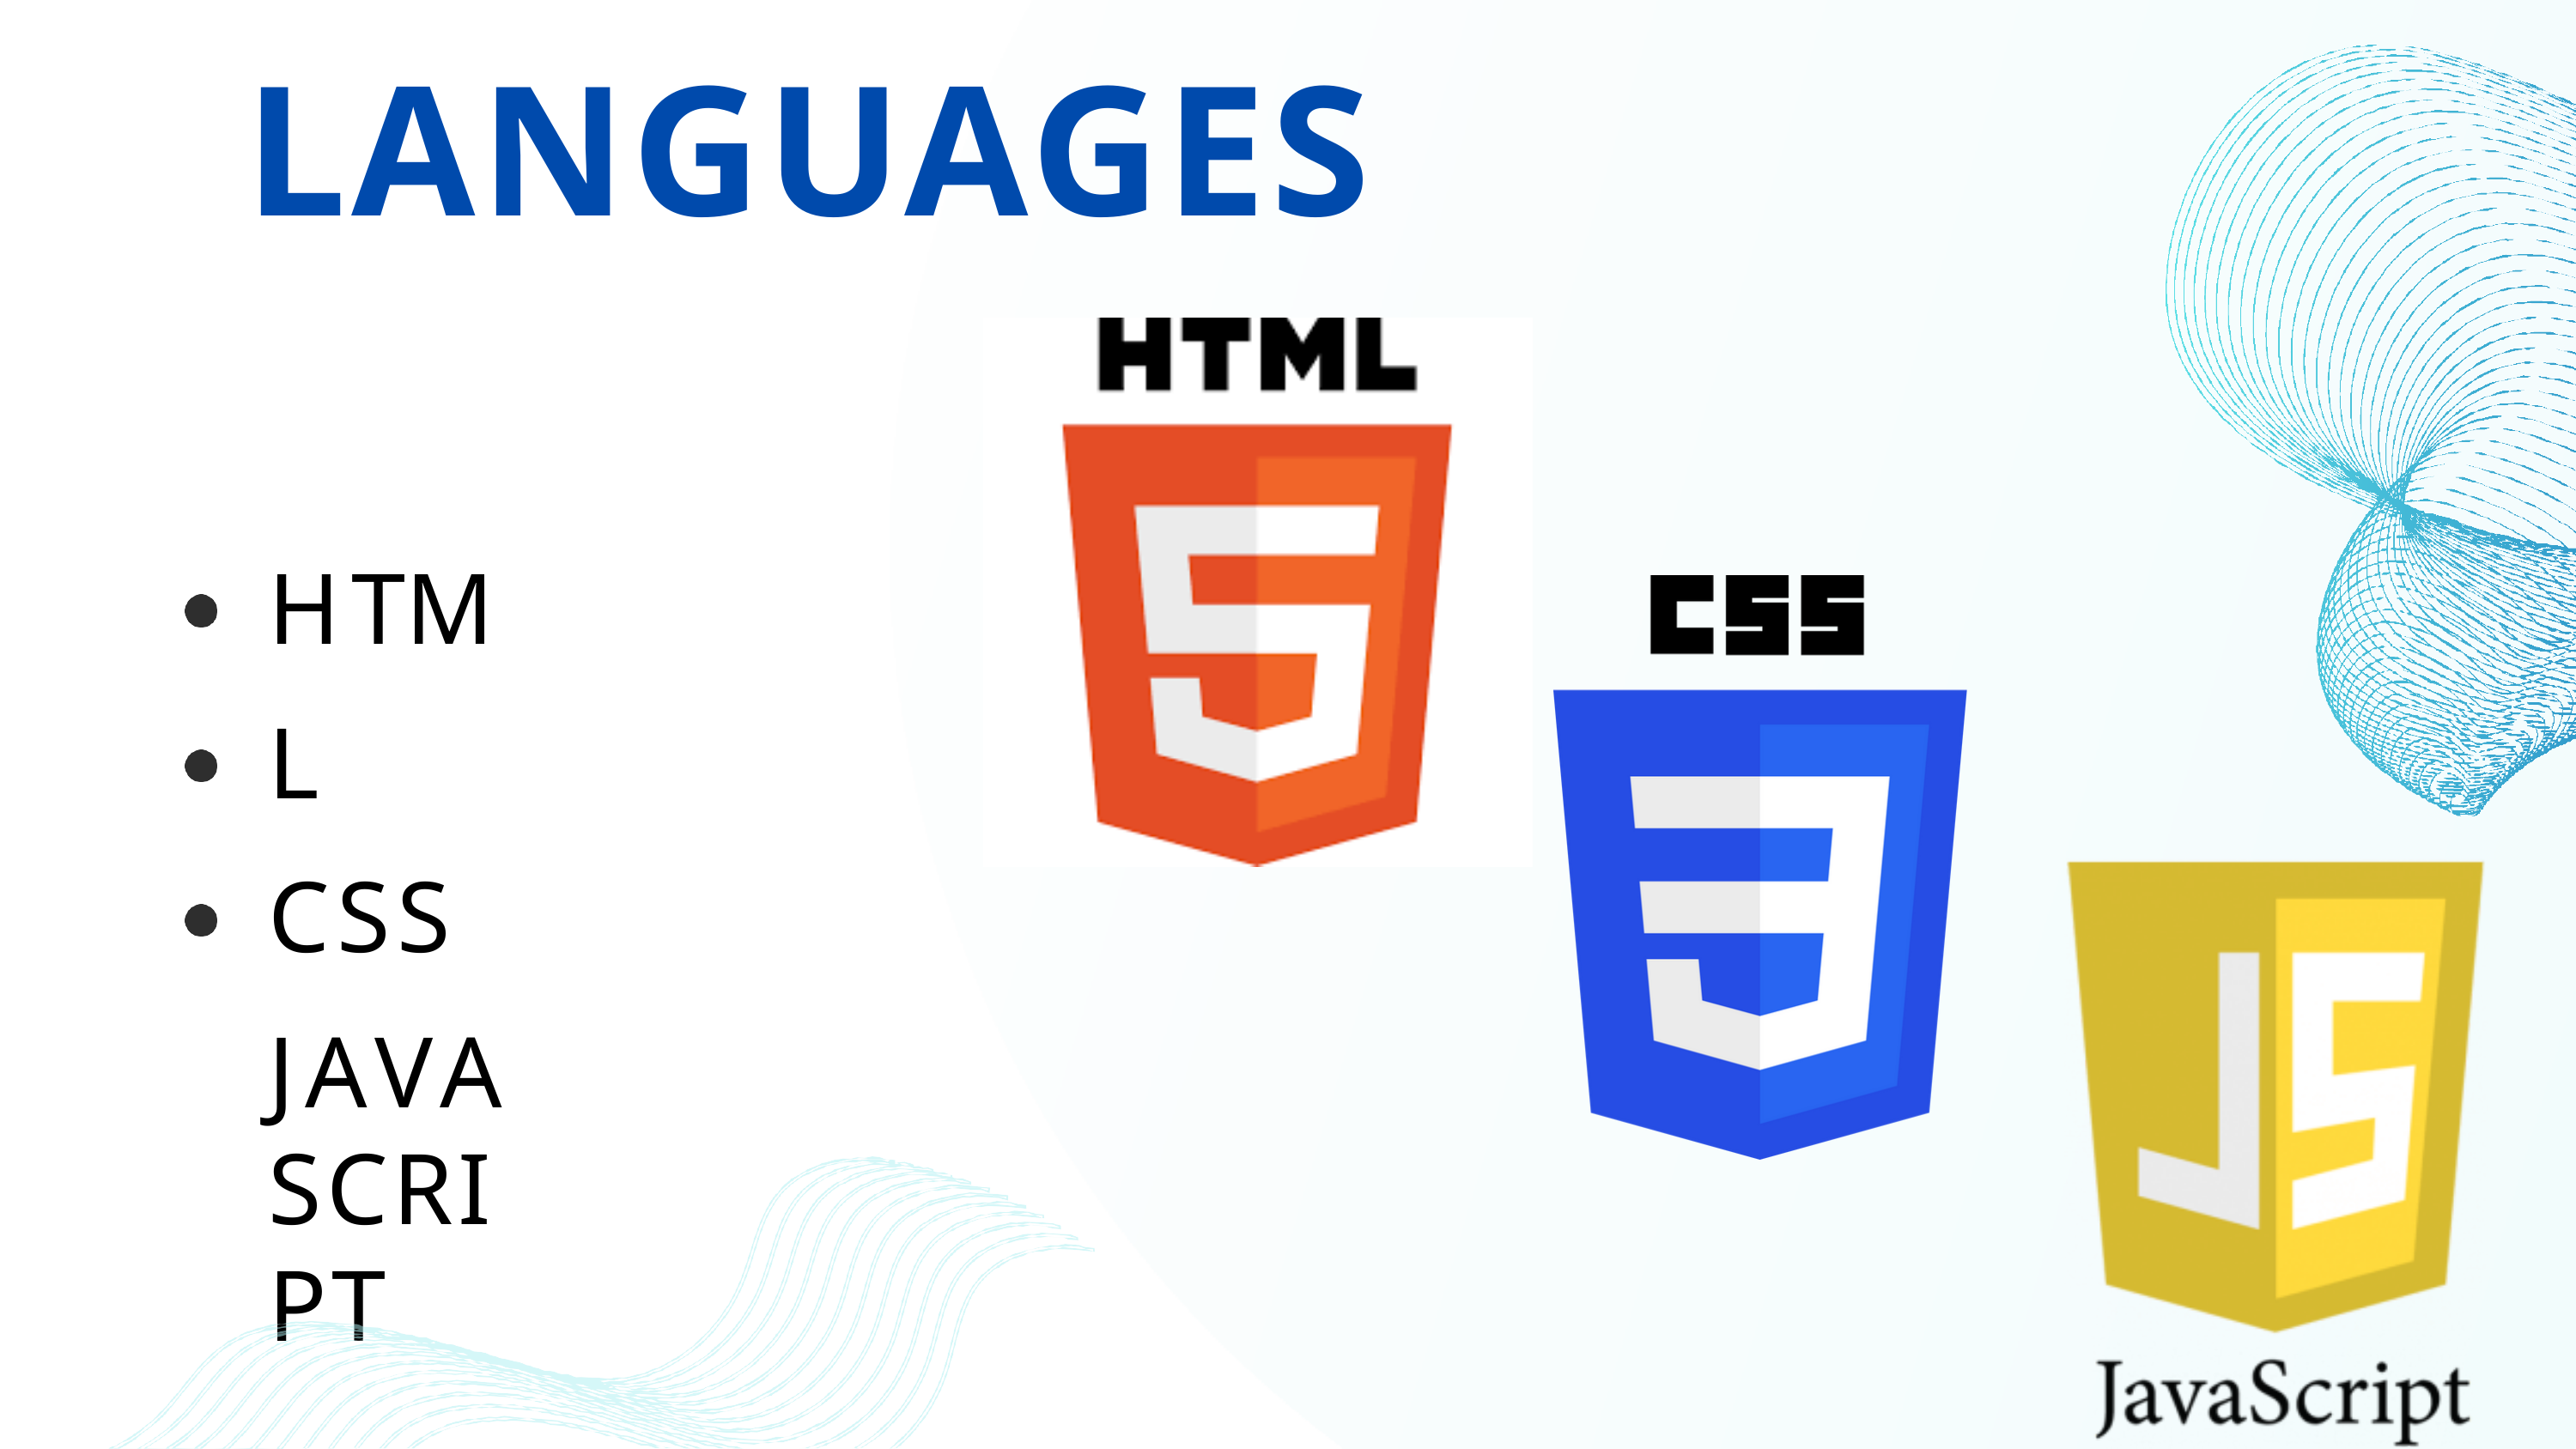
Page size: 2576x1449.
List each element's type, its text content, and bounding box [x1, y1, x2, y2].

picture [107, 1156, 1095, 1449]
picture [983, 318, 1533, 868]
text_box HTML CSS JAVA SCRIPT [266, 507, 885, 1155]
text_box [890, 0, 2576, 1449]
picture [184, 749, 217, 782]
title LANGUAGES [243, 34, 885, 278]
picture [184, 904, 217, 937]
picture [184, 594, 217, 627]
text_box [1553, 575, 2576, 1449]
